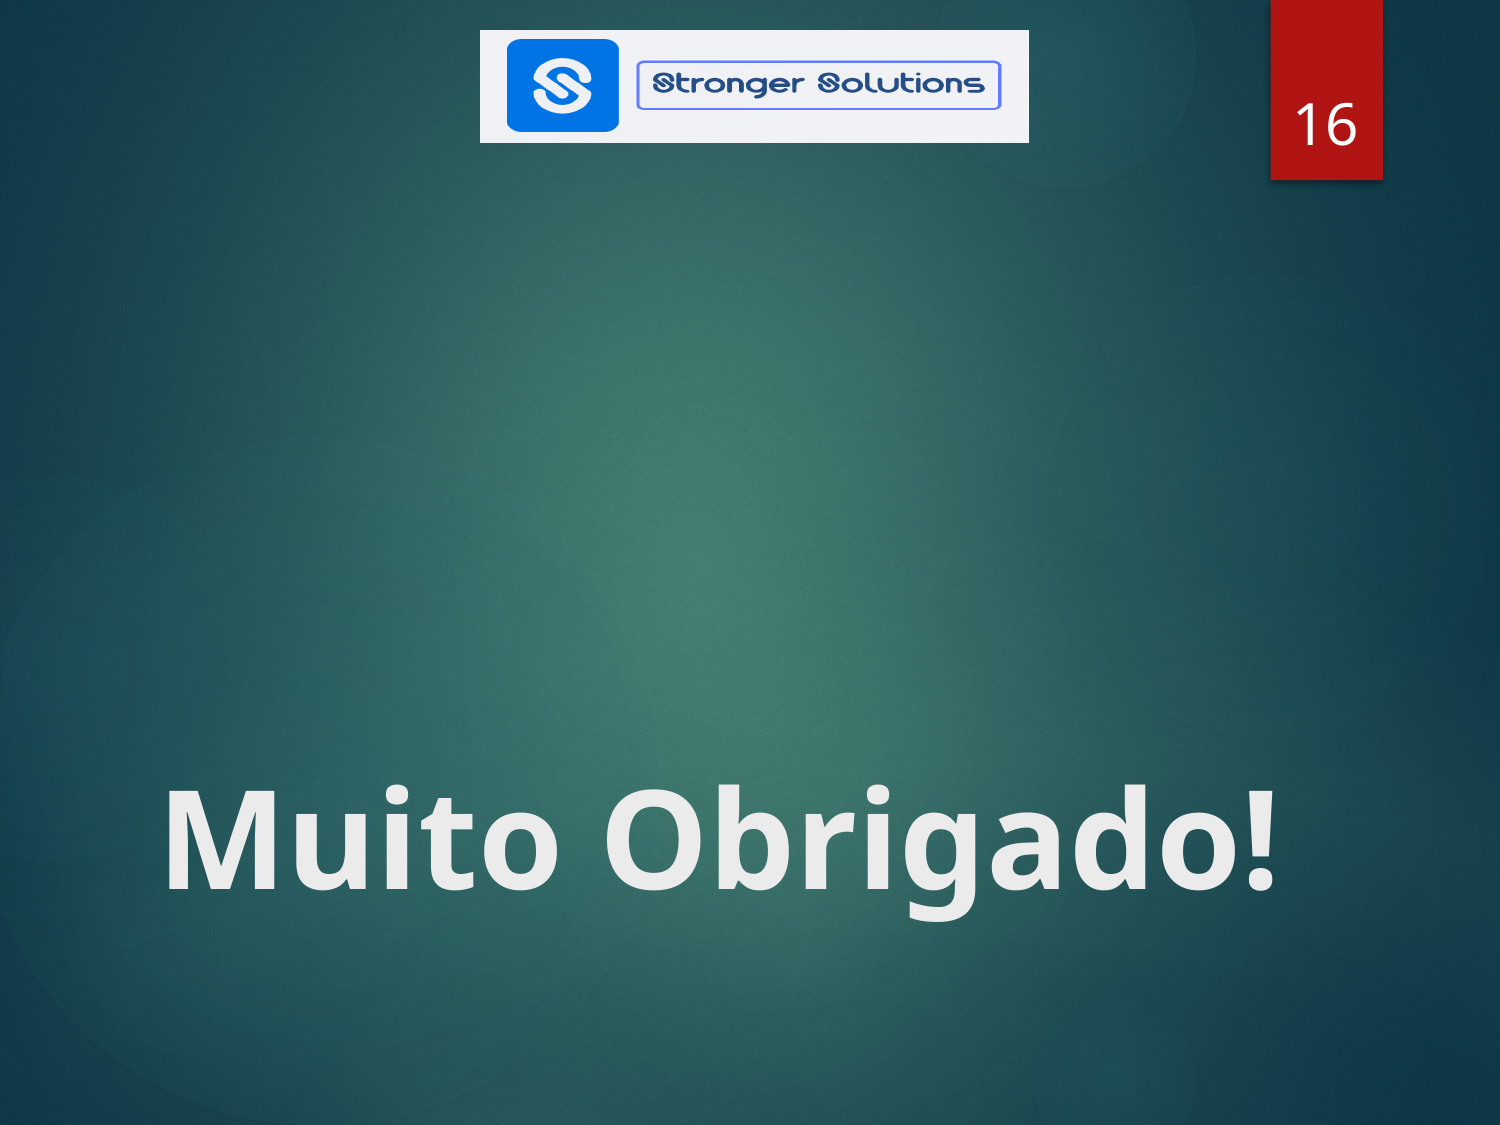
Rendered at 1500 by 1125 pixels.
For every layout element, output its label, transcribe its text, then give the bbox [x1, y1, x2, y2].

picture [479, 30, 1029, 144]
slide_number 16 [1273, 48, 1378, 175]
title Muito Obrigado! [142, 490, 1393, 925]
